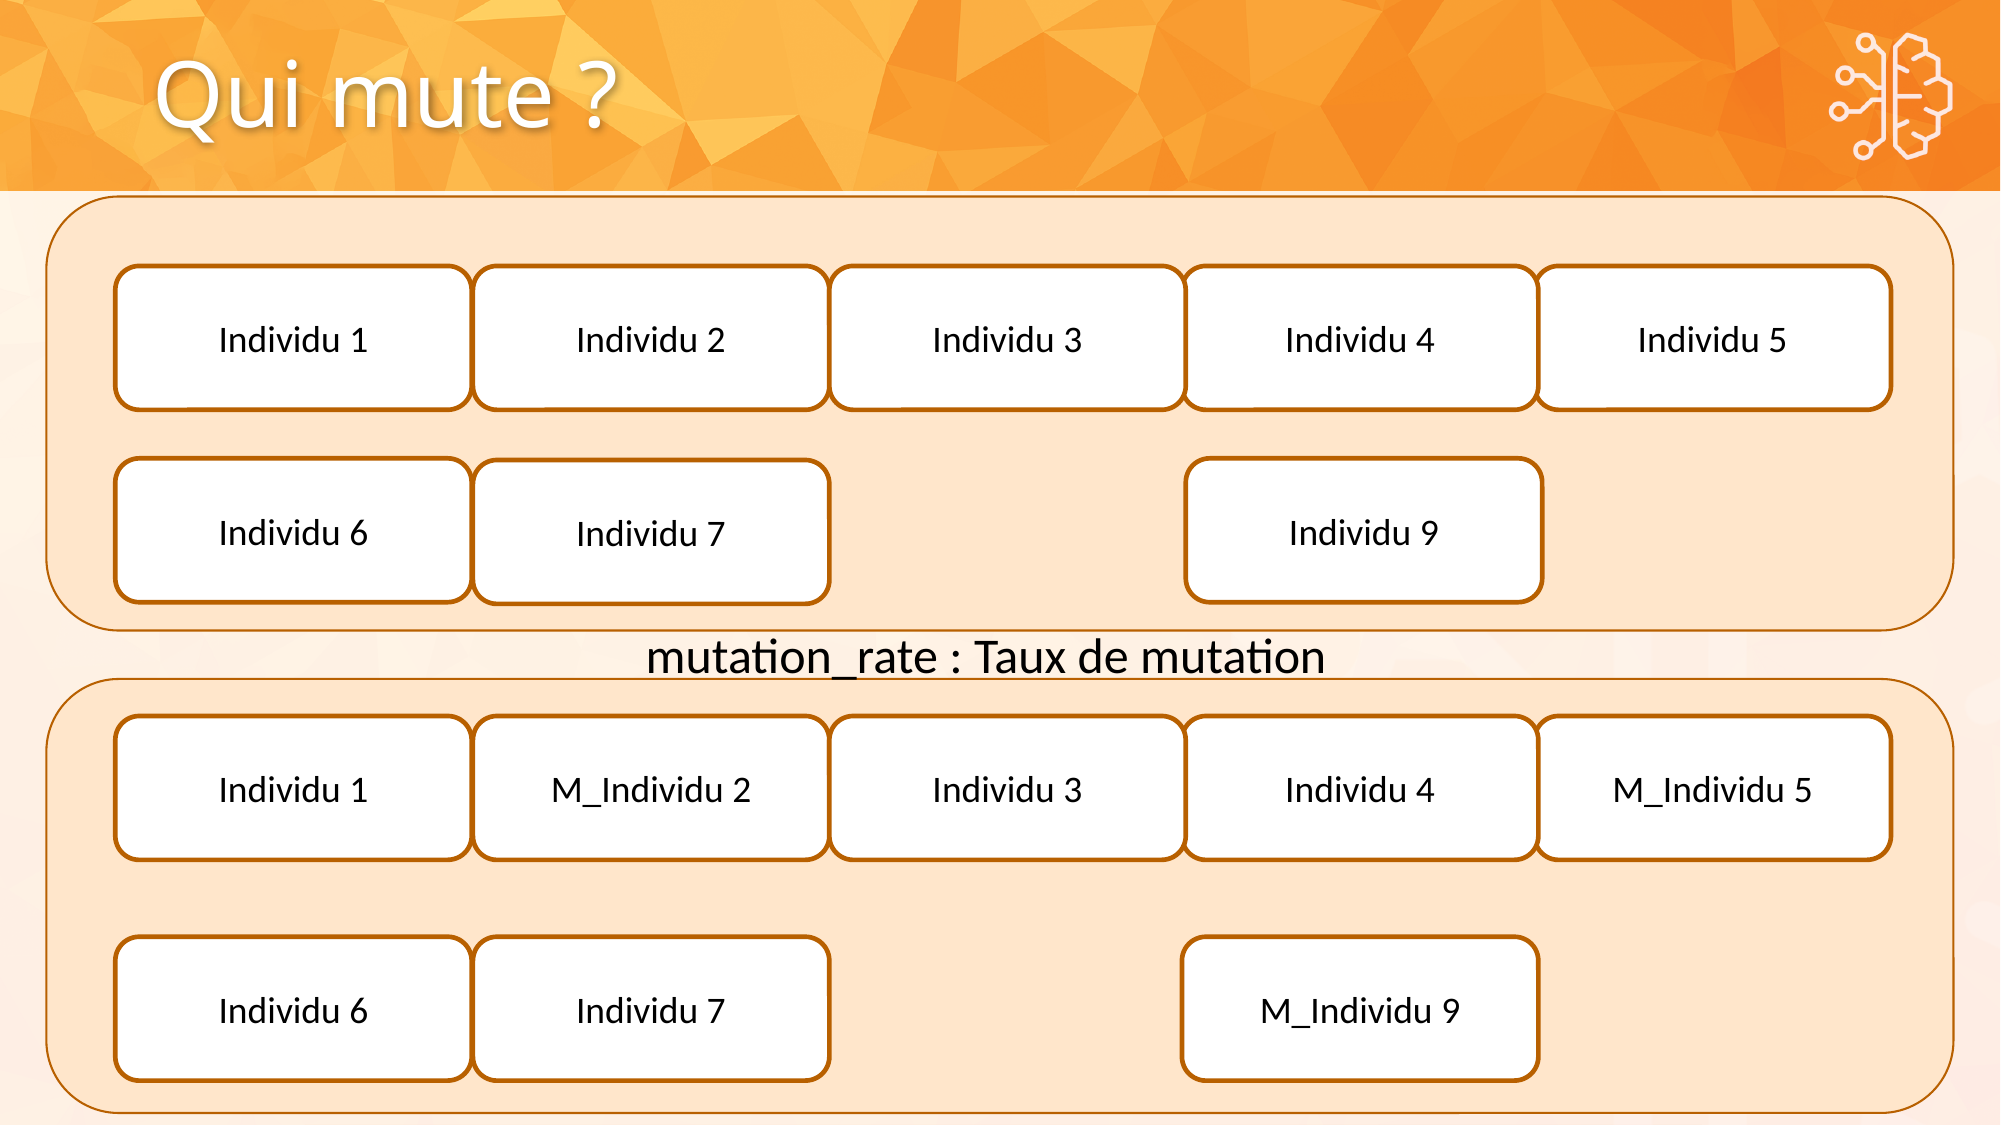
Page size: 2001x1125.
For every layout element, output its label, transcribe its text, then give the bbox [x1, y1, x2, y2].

text_box Individu 4 [1184, 714, 1540, 861]
text_box Individu 5 [1537, 264, 1893, 411]
text_box Individu 7 [471, 935, 831, 1082]
text_box Individu 6 [114, 935, 472, 1082]
text_box Individu 1 [114, 714, 472, 861]
text_box Individu 6 [114, 457, 472, 604]
picture [0, 0, 2001, 1125]
text_box [45, 195, 1955, 632]
text_box [45, 677, 1955, 1115]
text_box Individu 1 [114, 264, 472, 411]
text_box Individu 3 [828, 714, 1187, 861]
text_box Individu 4 [1184, 264, 1540, 411]
text_box M_Individu 9 [1180, 935, 1540, 1082]
text_box Individu 2 [471, 264, 829, 411]
text_box Individu 7 [471, 458, 831, 605]
text_box mutation_rate : Taux de mutation [630, 616, 1590, 691]
title Qui mute ? [137, 37, 1863, 158]
text_box Individu 9 [1184, 457, 1544, 604]
text_box Individu 3 [828, 264, 1187, 411]
text_box M_Individu 5 [1537, 714, 1893, 861]
text_box M_Individu 2 [471, 714, 829, 861]
